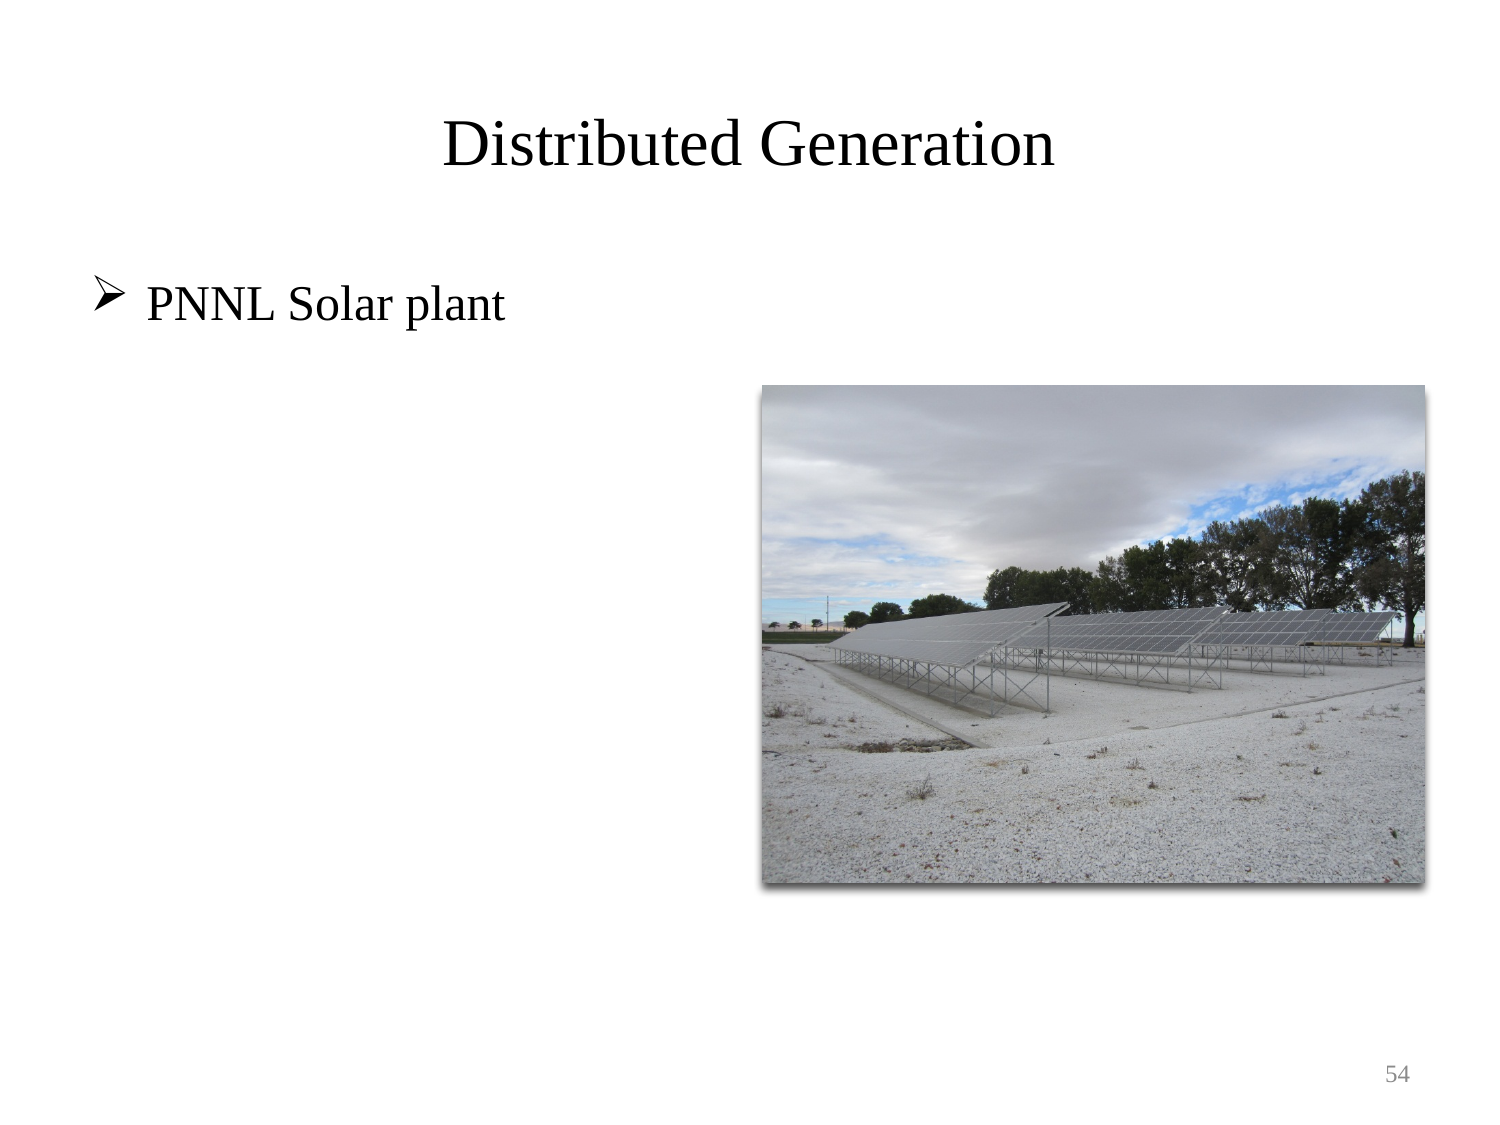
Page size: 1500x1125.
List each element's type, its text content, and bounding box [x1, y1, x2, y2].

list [762, 384, 1426, 883]
list PNNL Solar plant [75, 262, 738, 1005]
slide_number 54 [1074, 1042, 1425, 1103]
title Distributed Generation [75, 45, 1425, 233]
